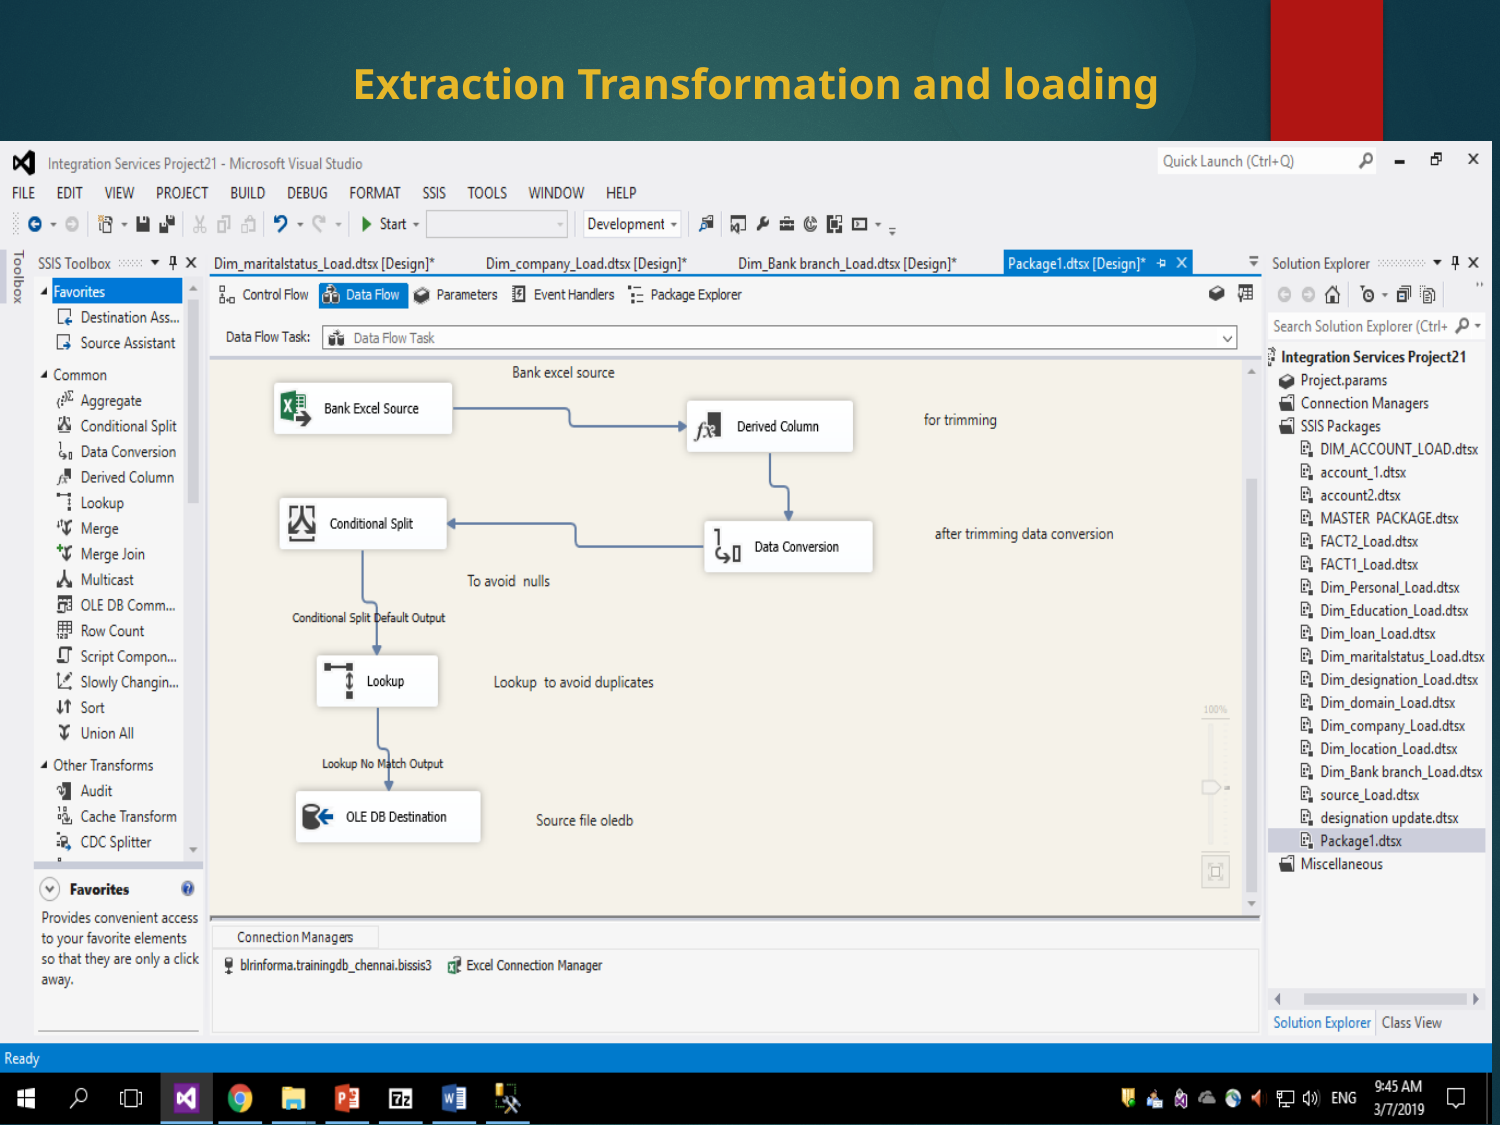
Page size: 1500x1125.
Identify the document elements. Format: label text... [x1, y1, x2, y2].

picture [0, 141, 1492, 1124]
text_box Extraction Transformation and loading [337, 50, 1238, 115]
